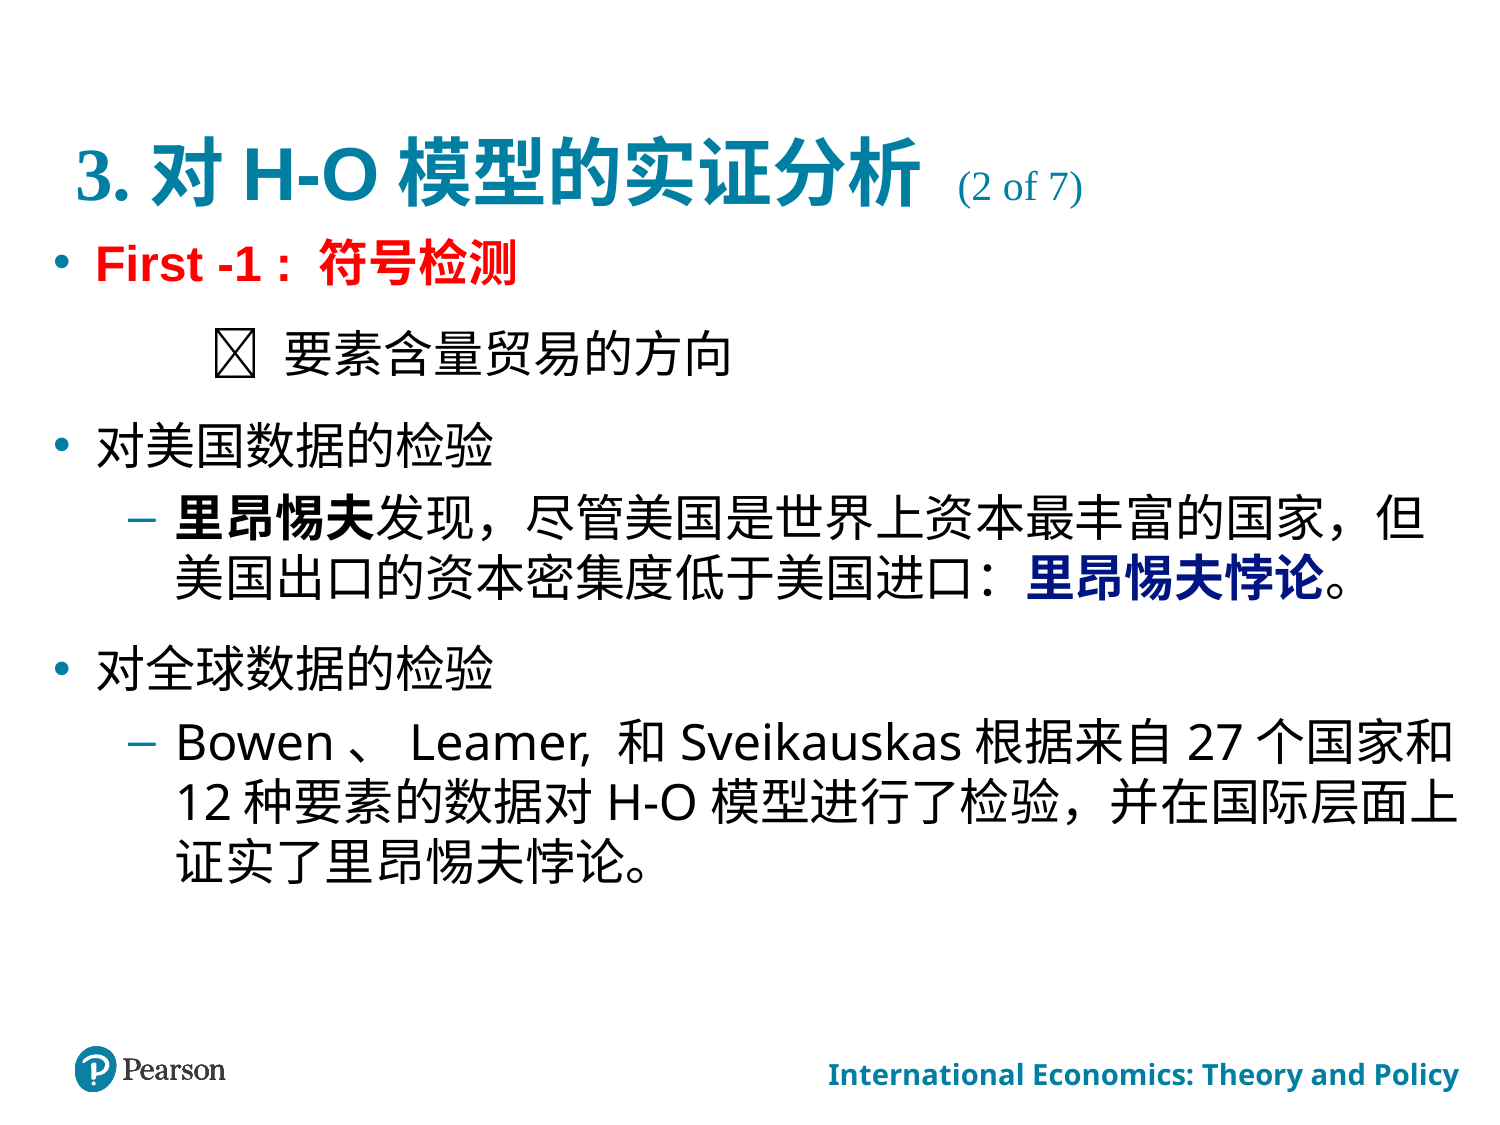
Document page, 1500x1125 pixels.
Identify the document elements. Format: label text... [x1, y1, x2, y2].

list First -1 : 符号检测  要素含量贸易的方向 对美国数据的检验 里昂惕夫发现，尽管美国是世界上资本最丰富的国家，但美国出口的资本密集度低于美国进口：里昂惕夫悖论。 对全球数据的检验 Bowen、Leamer, 和Sveikauskas根据来自27个国家和12种要素的数据对H-O模型进行了检验，并在国际层面上证实了里昂惕夫悖论。 [53, 231, 1463, 1035]
title 3.对H-O模型的实证分析 (2 of 7) [75, 35, 1413, 216]
